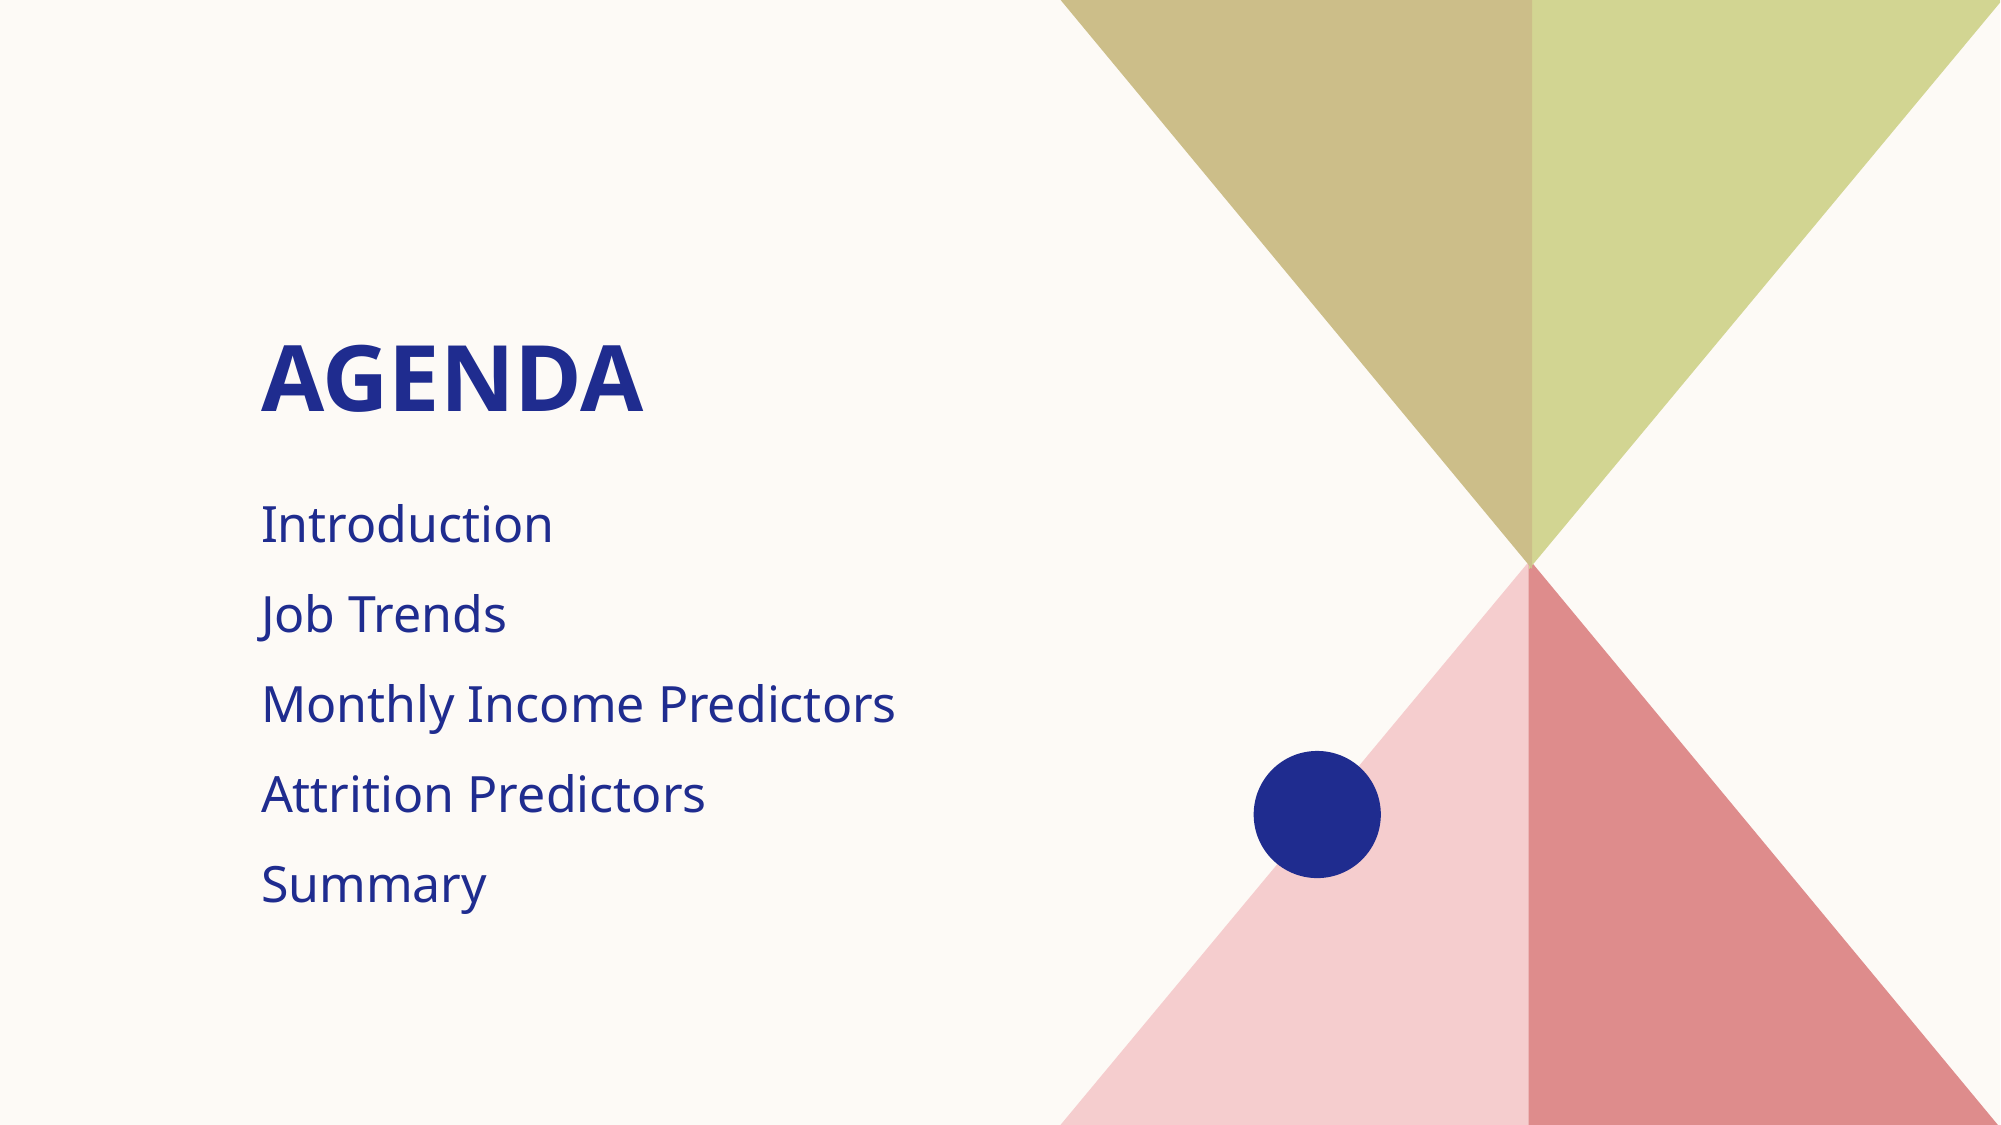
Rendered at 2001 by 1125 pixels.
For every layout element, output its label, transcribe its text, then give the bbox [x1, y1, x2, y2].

list Introduction​ Job Trends Monthly Income Predictors Attrition Predictors ​Summary​ [246, 454, 1180, 967]
title AGENDA [246, 311, 1180, 438]
